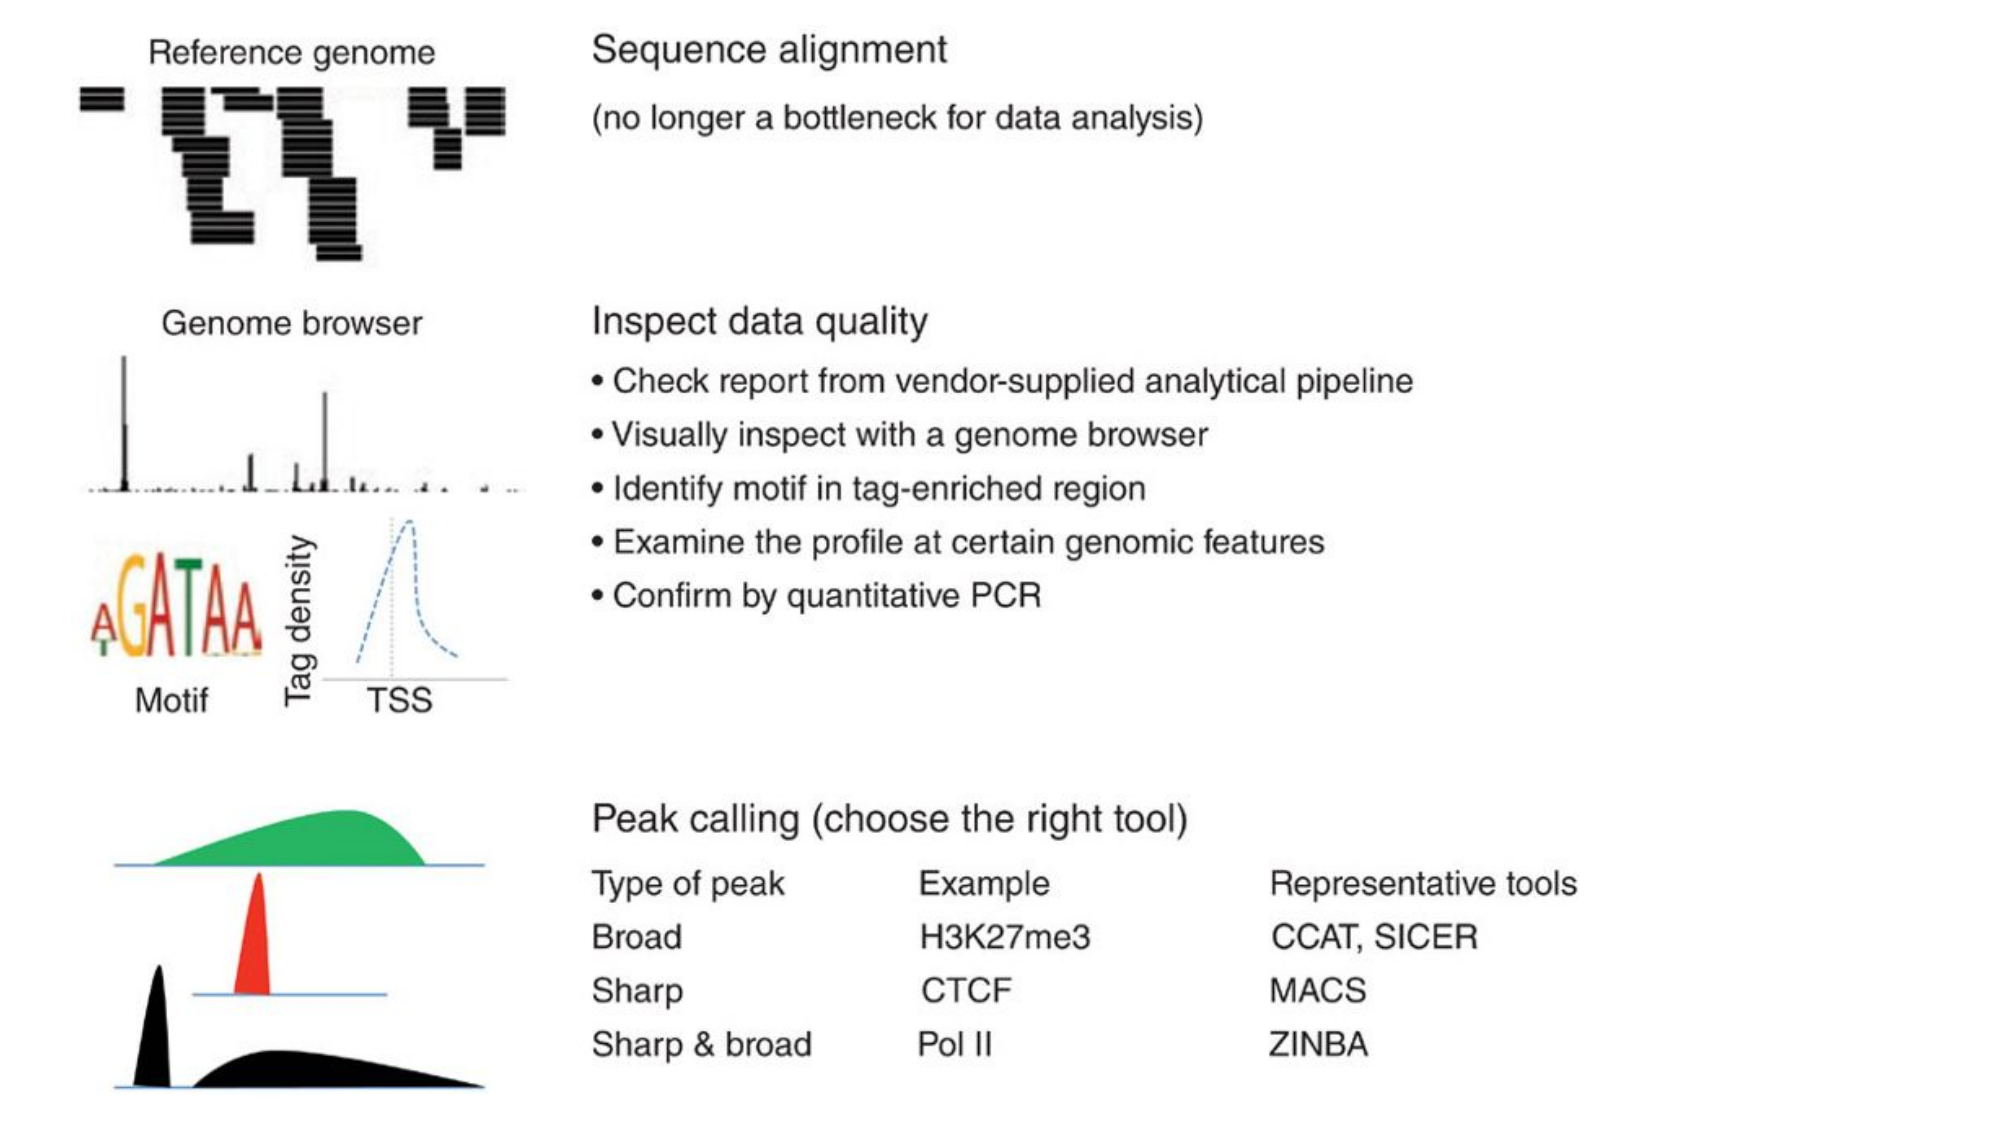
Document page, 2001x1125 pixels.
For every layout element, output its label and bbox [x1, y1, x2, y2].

list [71, 25, 1579, 1100]
